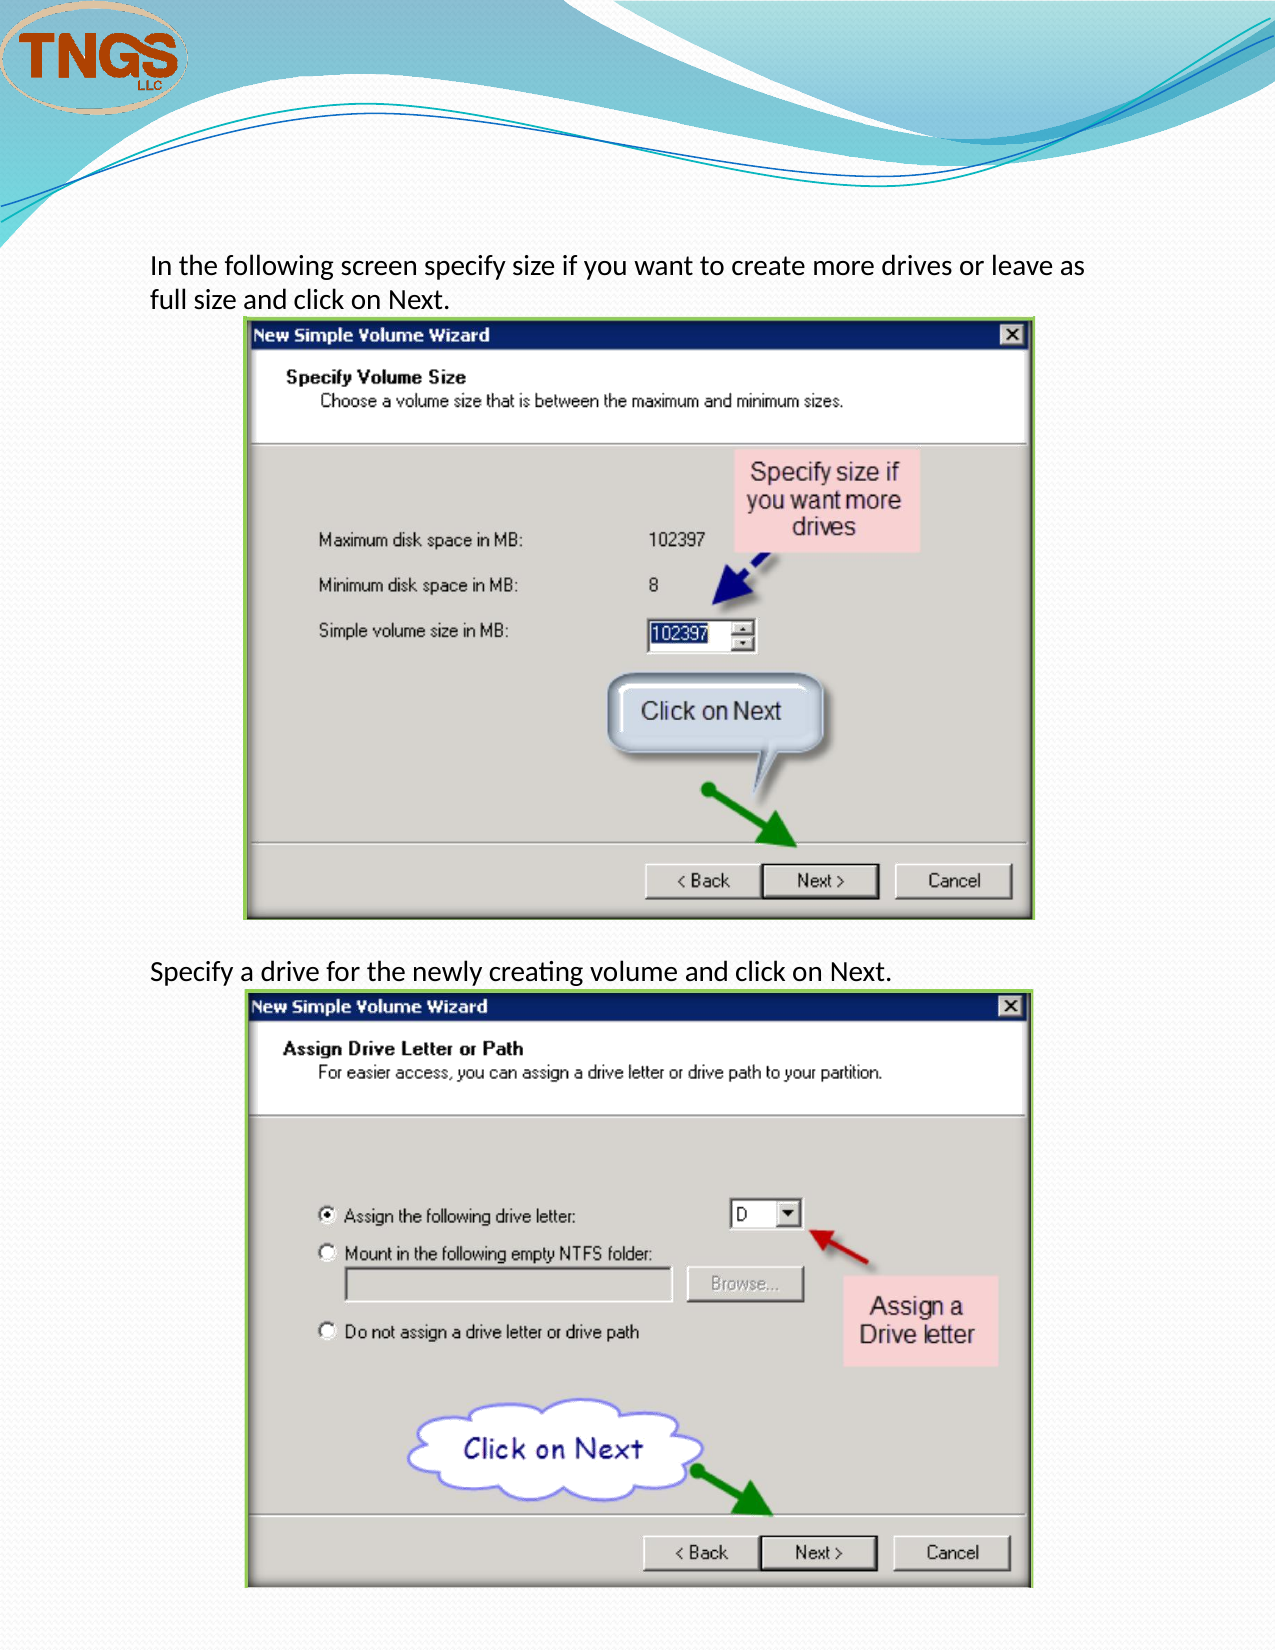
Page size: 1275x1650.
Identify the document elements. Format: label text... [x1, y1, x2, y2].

picture [0, 0, 188, 115]
text_box In the following screen specify size if you want to create more drives or leave as full size and click on Next. [147, 242, 1097, 316]
text_box [244, 989, 1034, 1588]
text_box Specify a drive for the newly creating volume and click on Next. [147, 950, 903, 988]
text_box [243, 316, 1036, 920]
